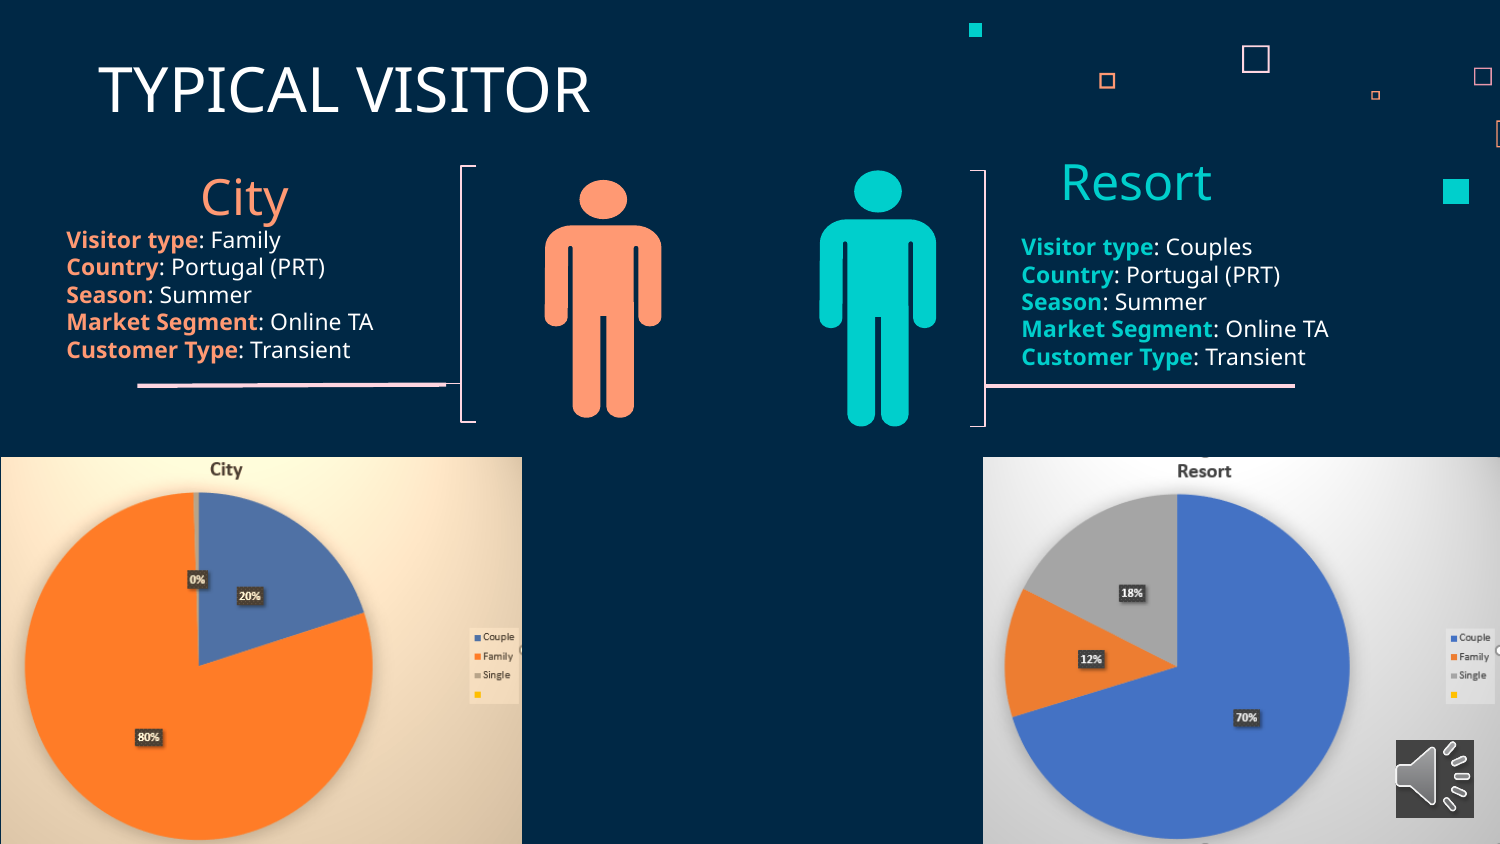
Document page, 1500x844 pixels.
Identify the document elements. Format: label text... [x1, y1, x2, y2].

text_box Visitor type: Family Country: Portugal (PRT) Season: Summer Market Segment: Online TA Customer Type: Transient [51, 210, 472, 406]
picture [983, 456, 1500, 844]
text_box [819, 170, 937, 427]
title TYPICAL VISITOR [83, 44, 860, 140]
text_box Resort [1005, 147, 1268, 212]
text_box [544, 179, 662, 418]
text_box [461, 165, 477, 423]
text_box [969, 170, 986, 427]
picture [1, 456, 522, 844]
text_box City [113, 162, 376, 210]
text_box Visitor type: Couples Country: Portugal (PRT) Season: Summer Market Segment: Online TA Customer Type: Transient [1006, 217, 1427, 413]
